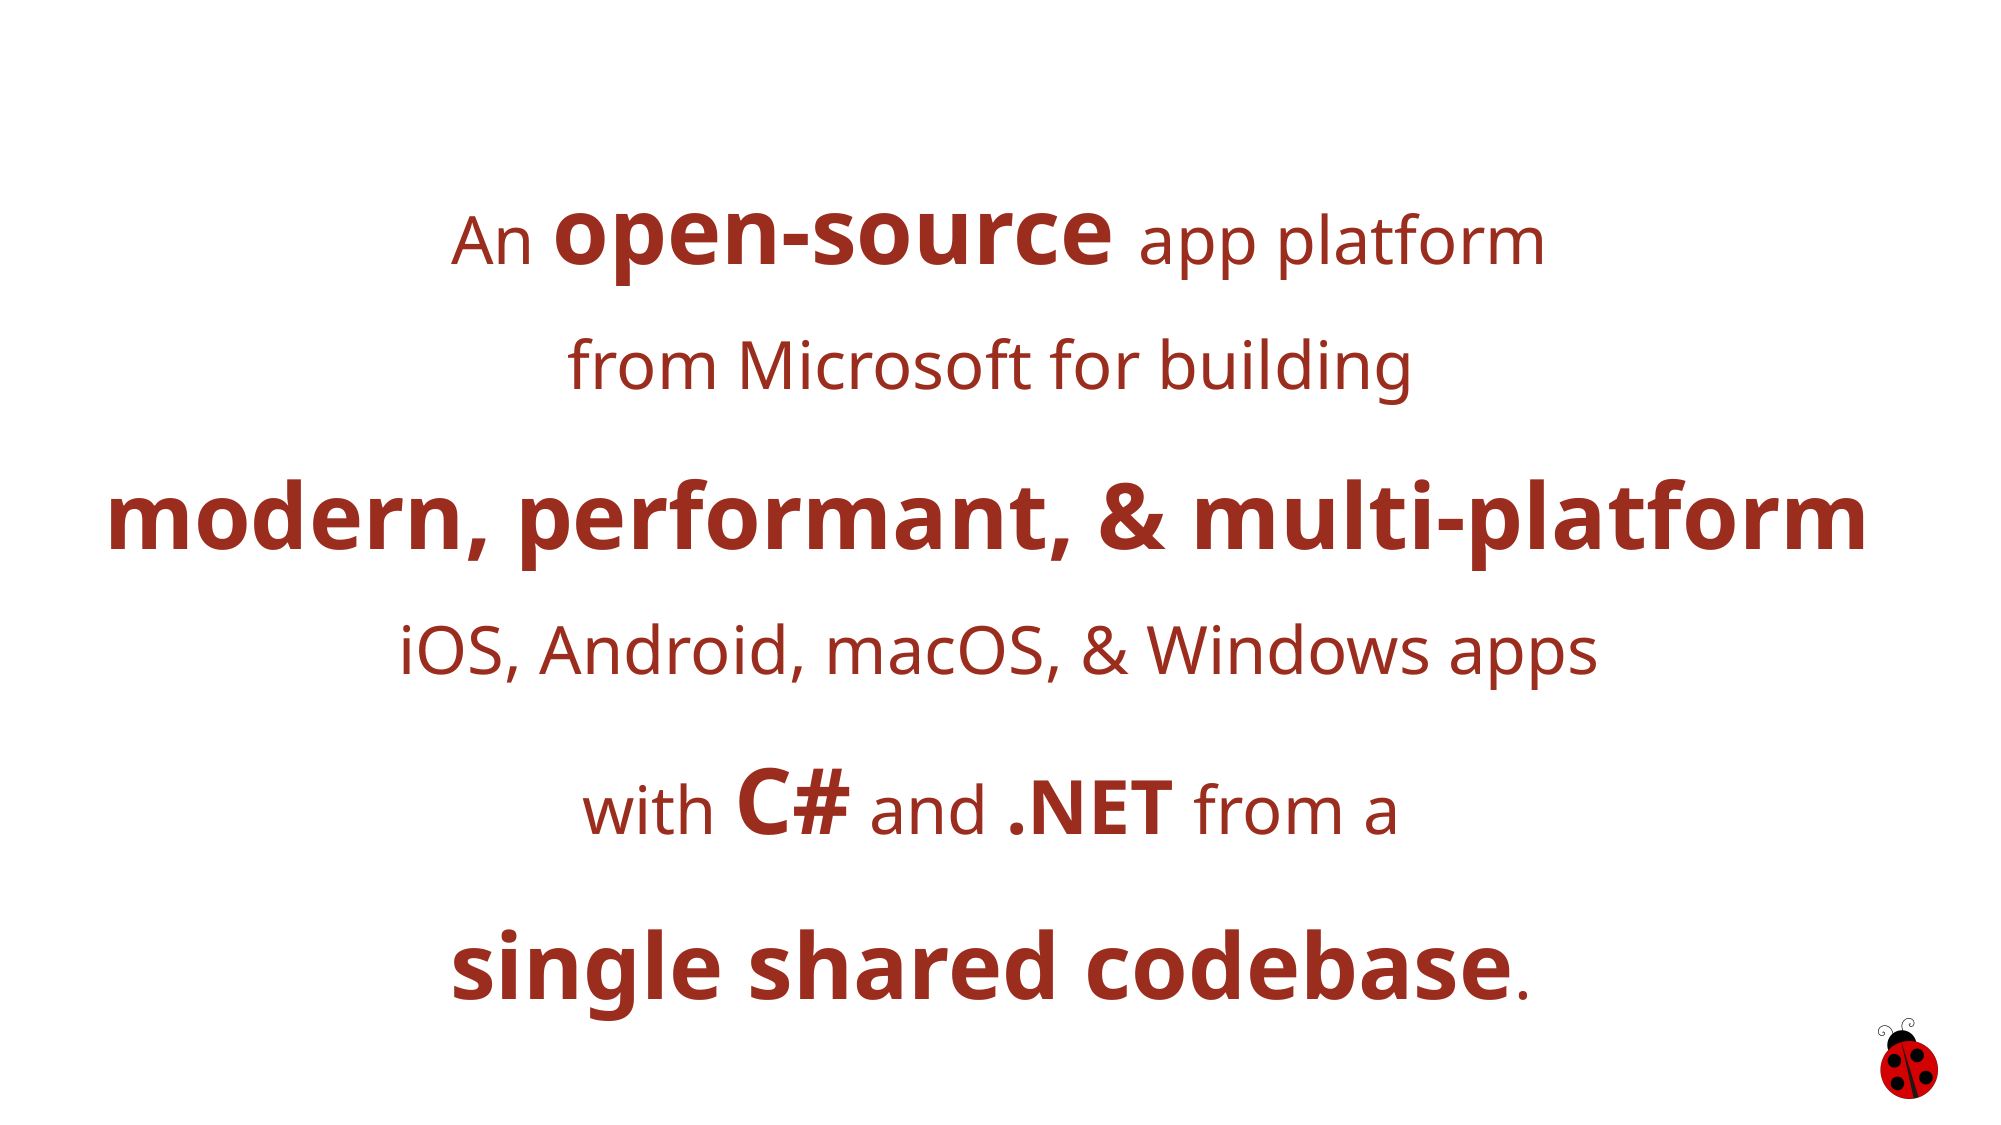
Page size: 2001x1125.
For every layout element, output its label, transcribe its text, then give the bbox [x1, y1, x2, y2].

picture [1878, 1026, 1938, 1099]
text_box An open-source app platform from Microsoft for building modern, performant, & multi-platform iOS, Android, macOS, & Windows apps with C# and .NET from a single shared codebase. [0, 110, 2000, 1026]
